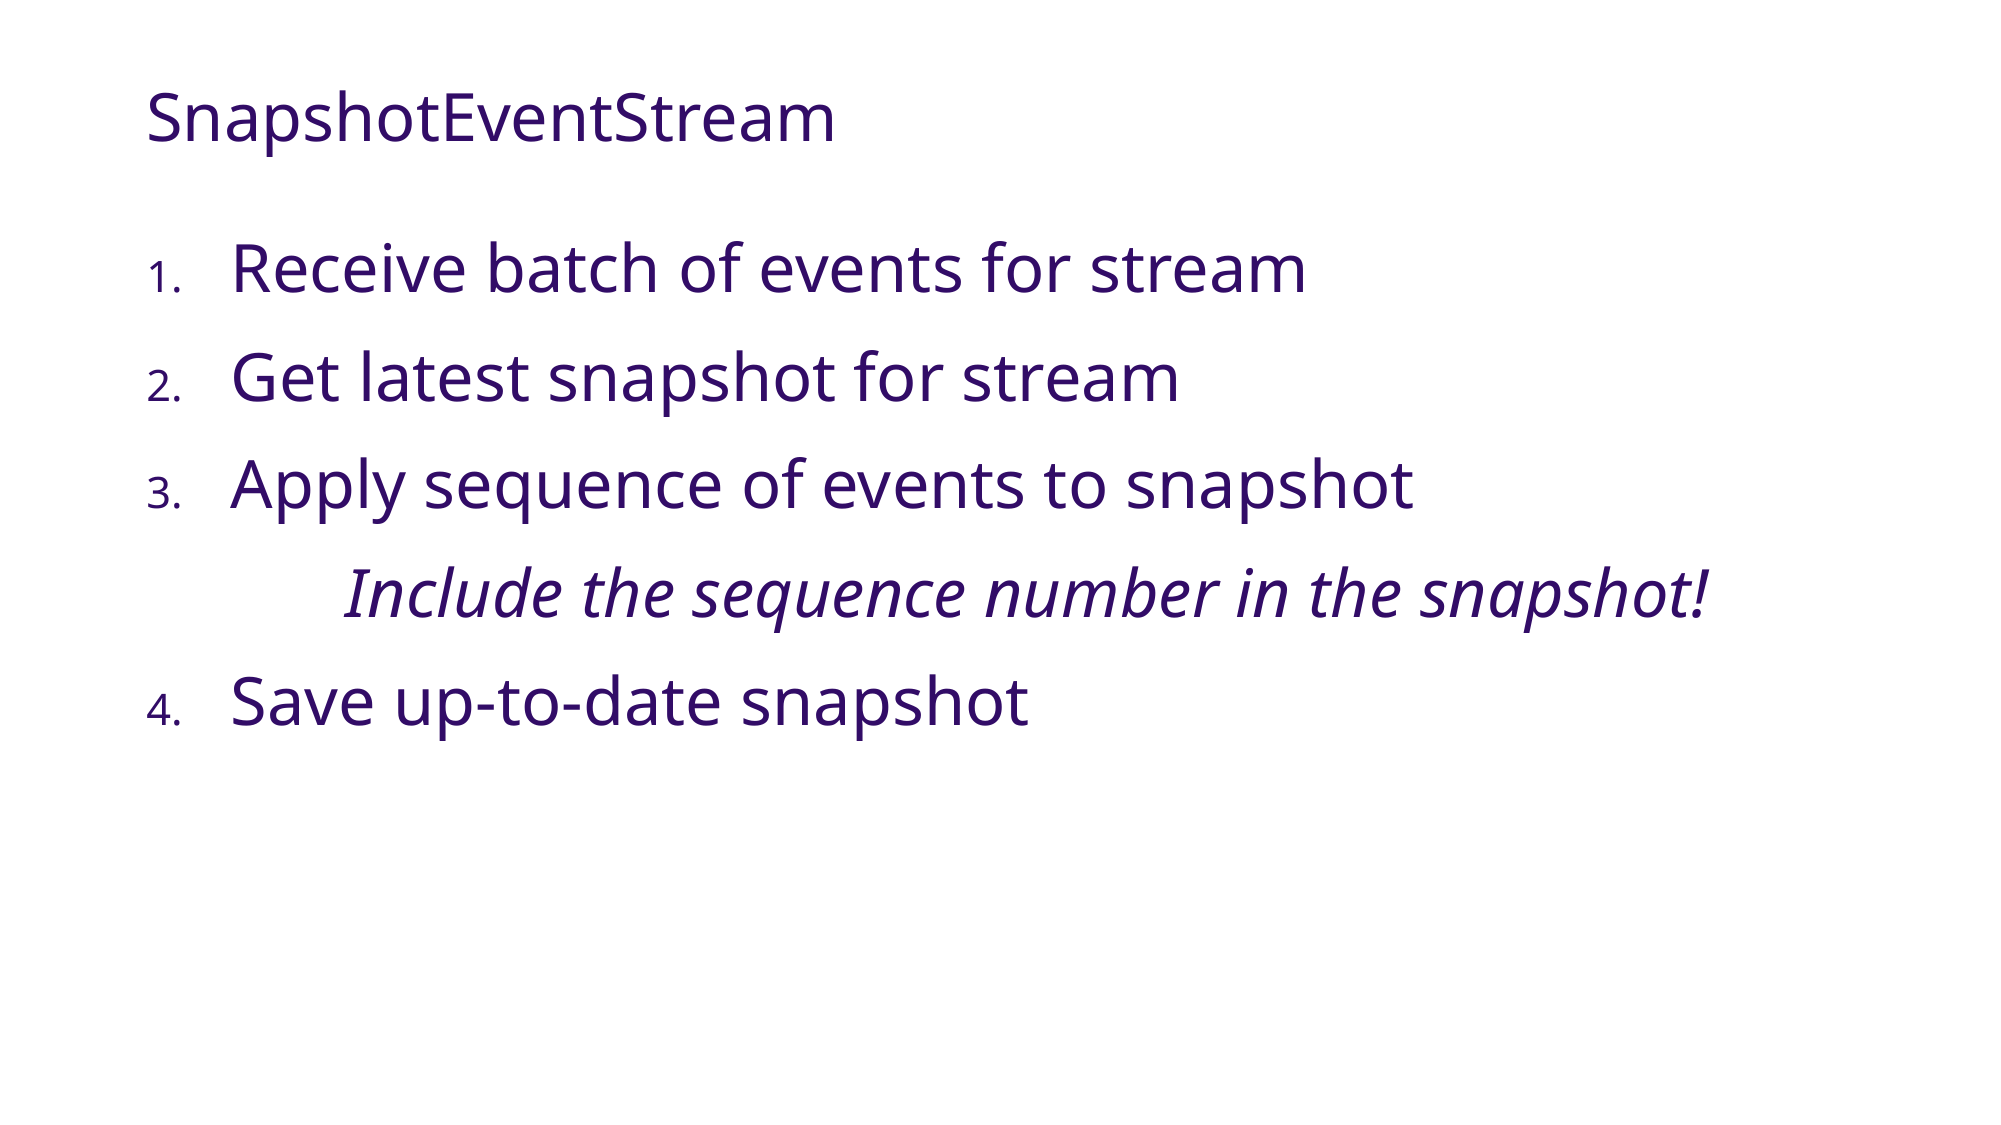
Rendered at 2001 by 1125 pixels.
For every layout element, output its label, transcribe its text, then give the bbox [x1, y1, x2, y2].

title SnapshotEventStream [96, 75, 1904, 166]
list Receive batch of events for stream Get latest snapshot for stream Apply sequence of events to snapshot Include the sequence number in the snapshot! Save up-to-date snapshot [95, 235, 1904, 646]
